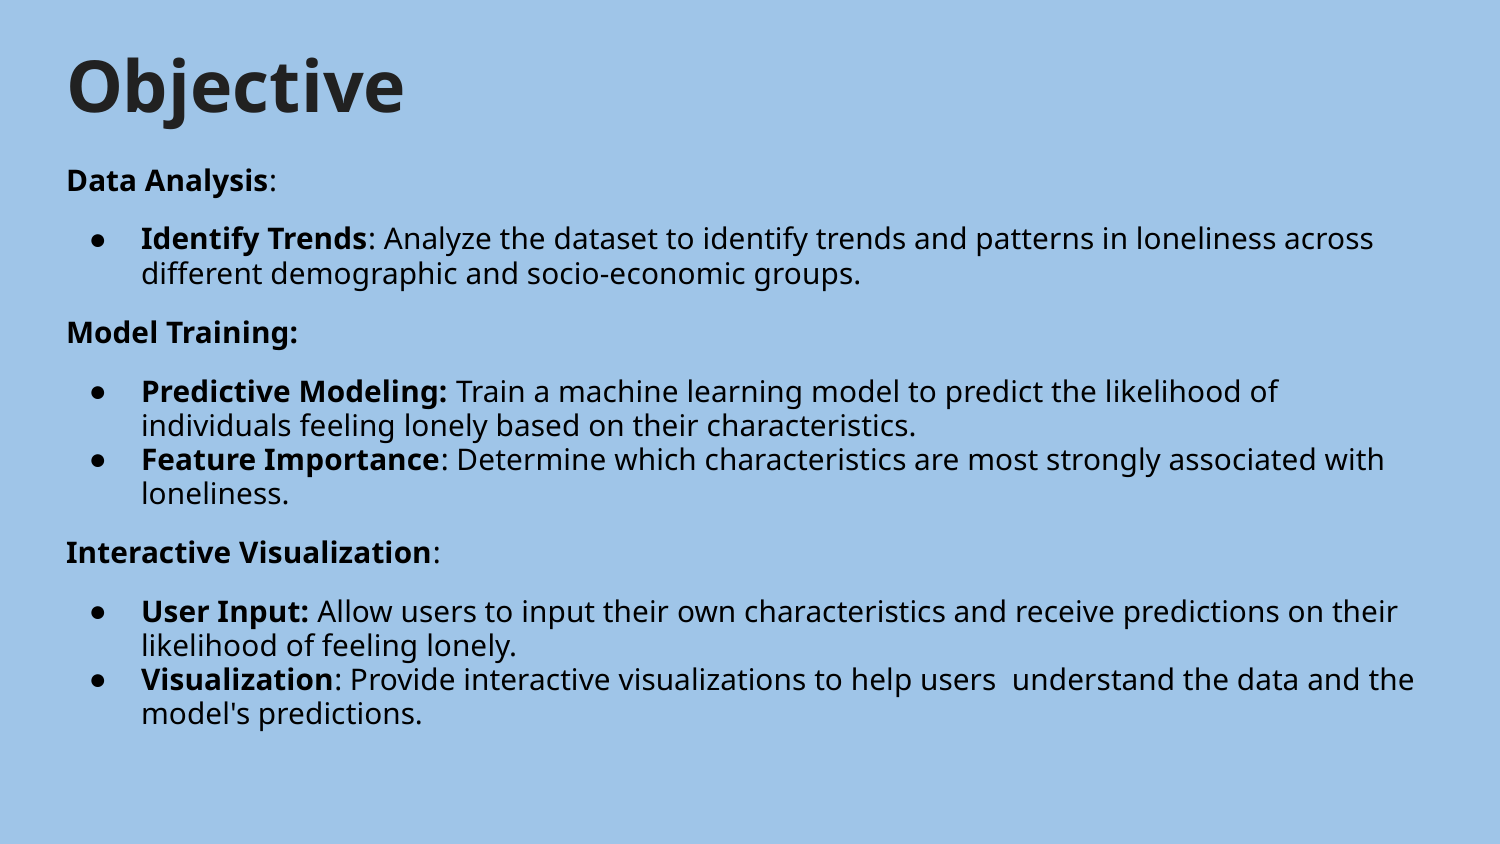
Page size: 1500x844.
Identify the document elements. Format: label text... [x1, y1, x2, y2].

title Objective [51, 20, 1449, 148]
list Data Analysis: Identify Trends: Analyze the dataset to identify trends and patterns in loneliness across different demographic and socio-economic groups. Model Training: Predictive Modeling: Train a machine learning model to predict the likelihood of individuals feeling lonely based on their characteristics. Feature Importance: Determine which characteristics are most strongly associated with loneliness. Interactive Visualization: User Input: Allow users to input their own characteristics and receive predictions on their likelihood of feeling lonely. Visualization: Provide interactive visualizations to help users understand the data and the model's predictions. [51, 148, 1449, 807]
